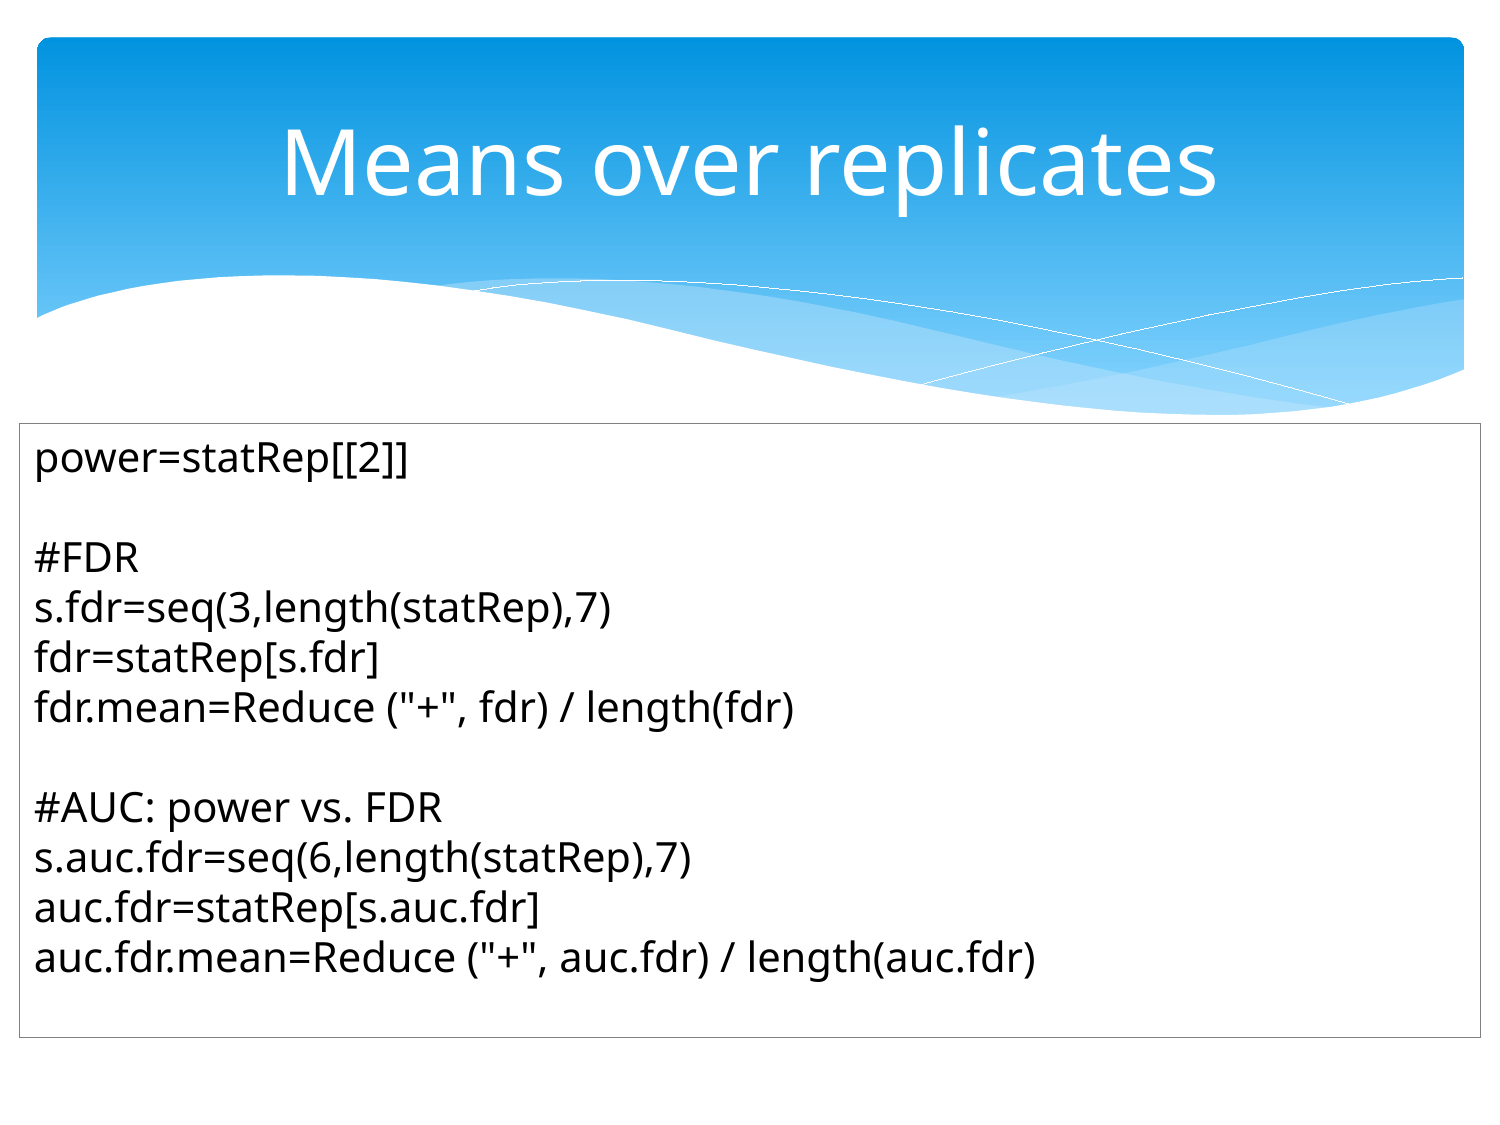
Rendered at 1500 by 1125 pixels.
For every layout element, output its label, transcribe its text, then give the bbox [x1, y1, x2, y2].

text_box power=statRep[[2]] #FDR s.fdr=seq(3,length(statRep),7) fdr=statRep[s.fdr] fdr.mean=Reduce ("+", fdr) / length(fdr) #AUC: power vs. FDR s.auc.fdr=seq(6,length(statRep),7) auc.fdr=statRep[s.auc.fdr] auc.fdr.mean=Reduce ("+", auc.fdr) / length(auc.fdr) [19, 423, 1481, 1038]
title Means over replicates [75, 55, 1425, 261]
